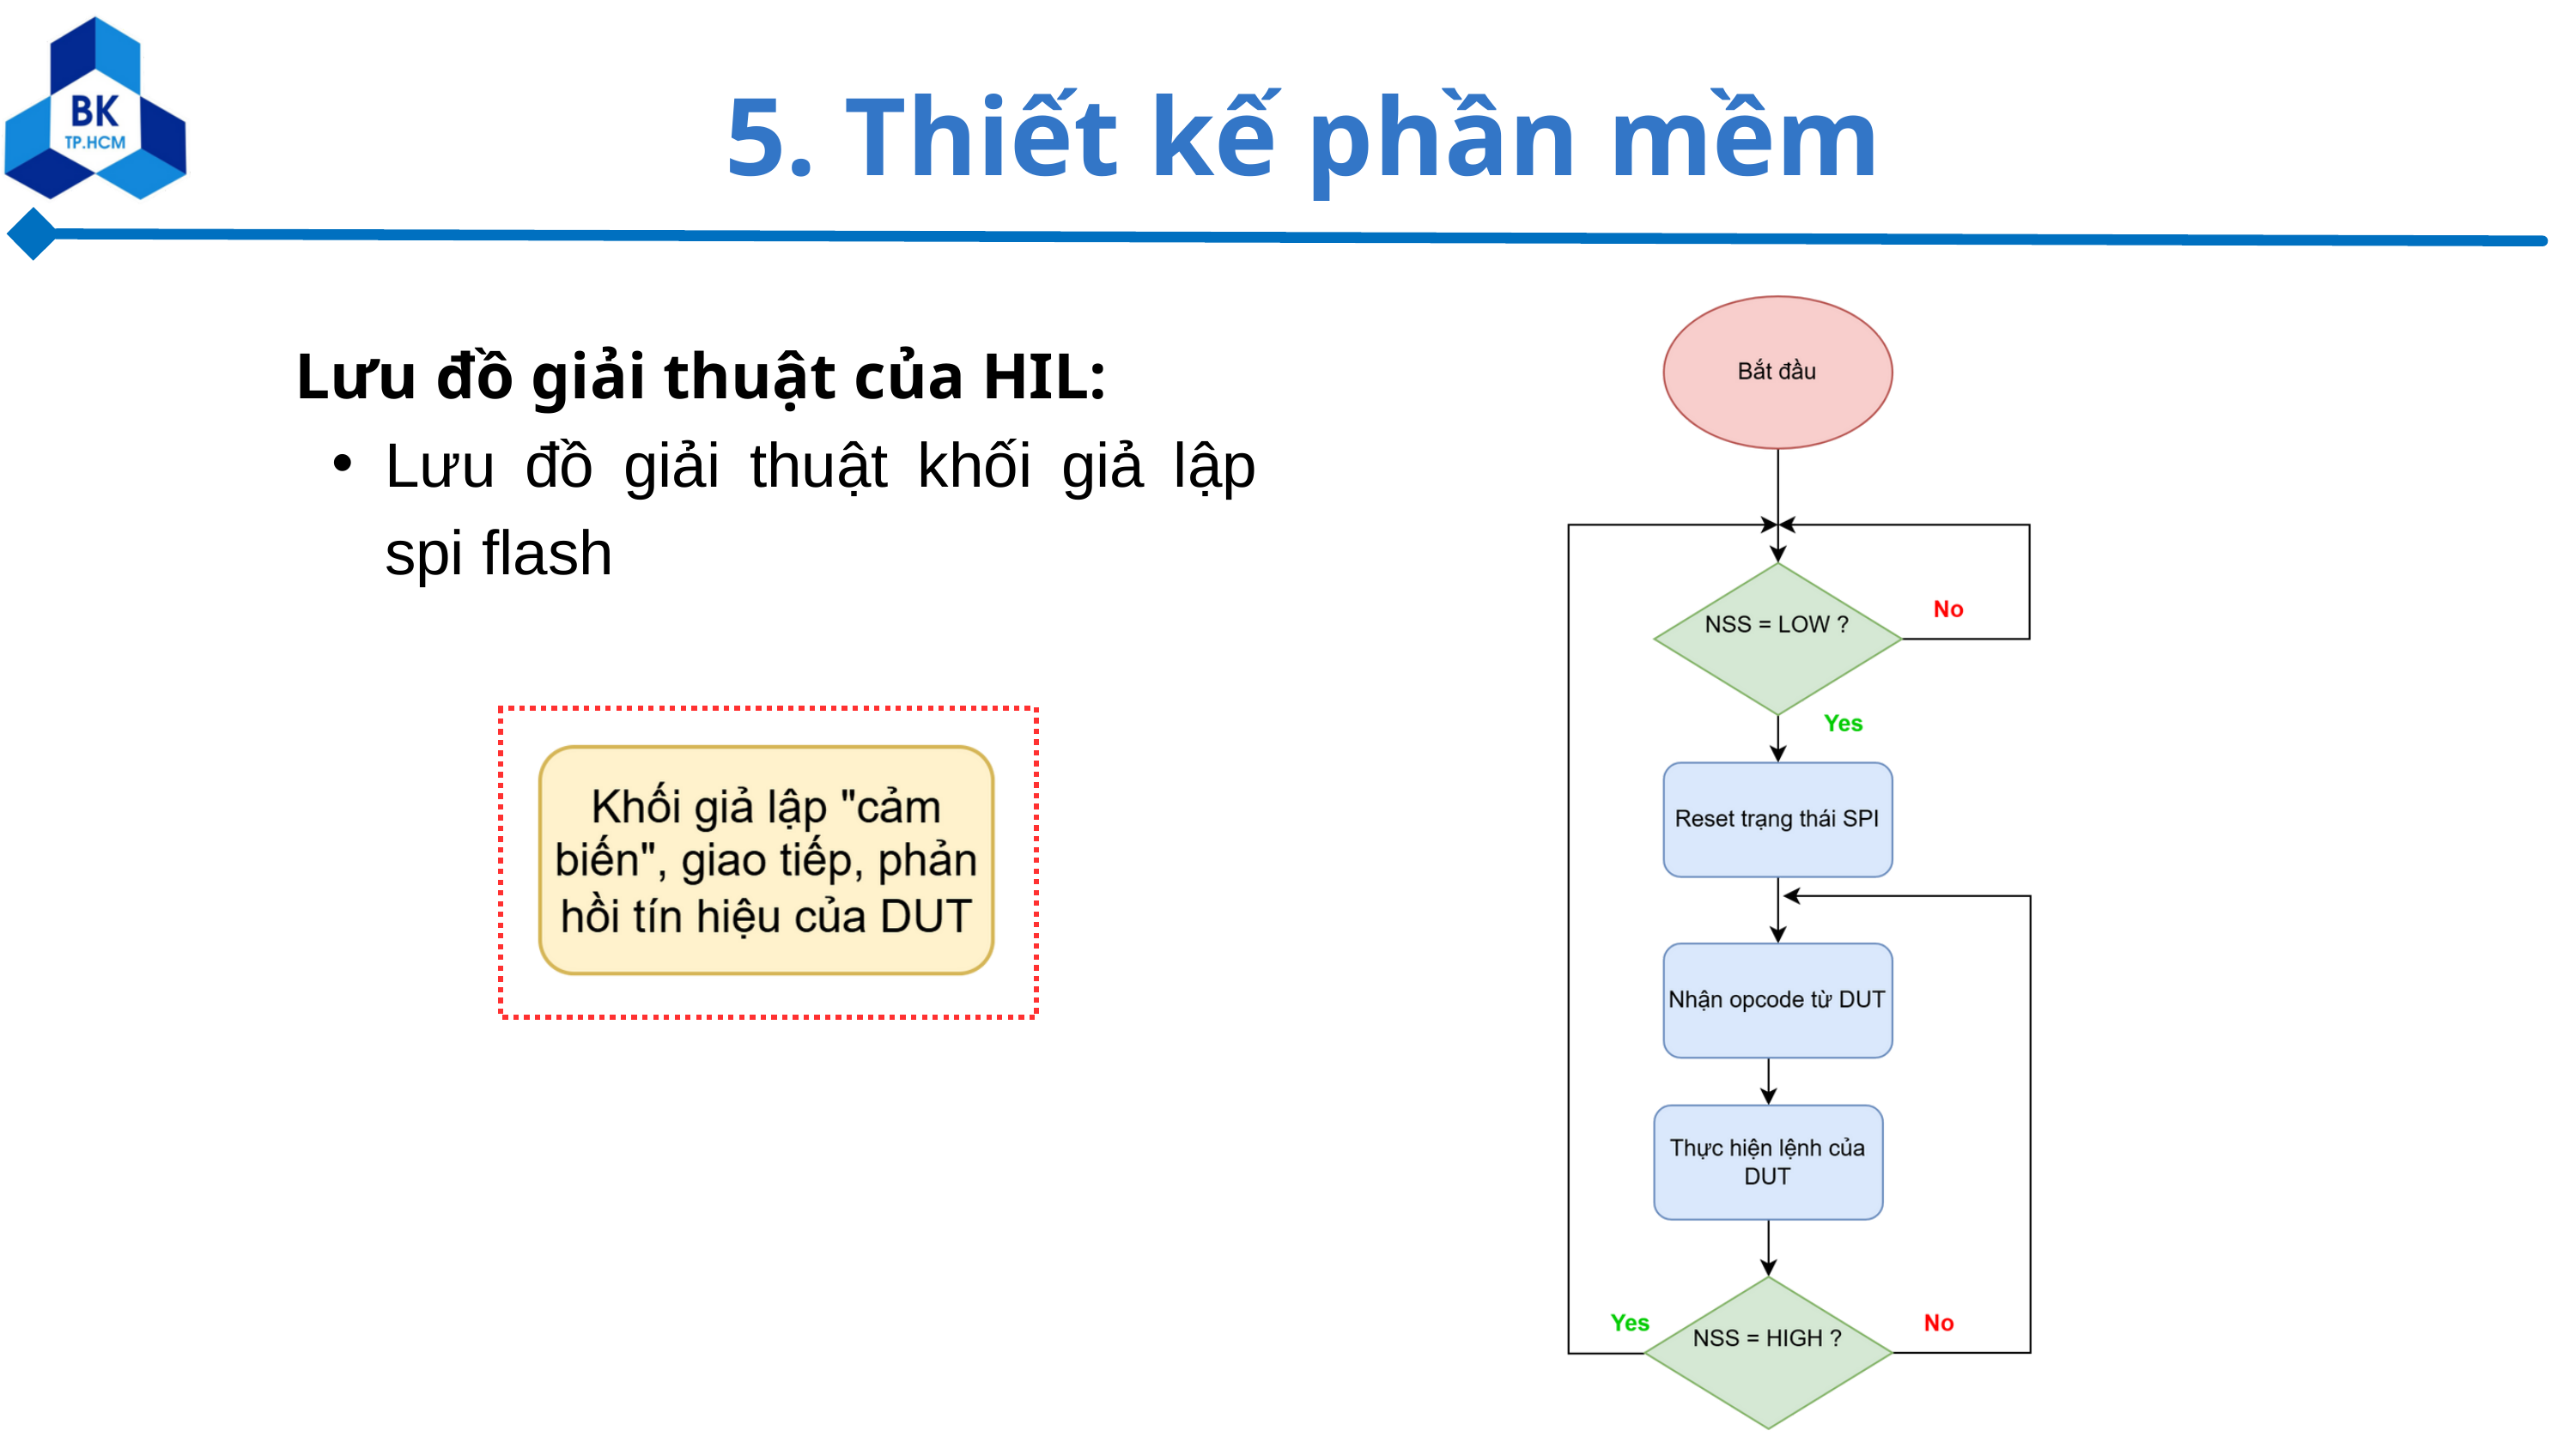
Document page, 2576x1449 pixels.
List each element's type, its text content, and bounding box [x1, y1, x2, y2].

text_box Lưu đồ giải thuật của HIL: Lưu đồ giải thuật khối giả lập spi flash [278, 324, 1259, 587]
text_box [0, 13, 191, 204]
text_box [176, 61, 2432, 229]
text_box [1535, 276, 2067, 1449]
text_box [24, 225, 174, 243]
text_box [500, 707, 1036, 1018]
